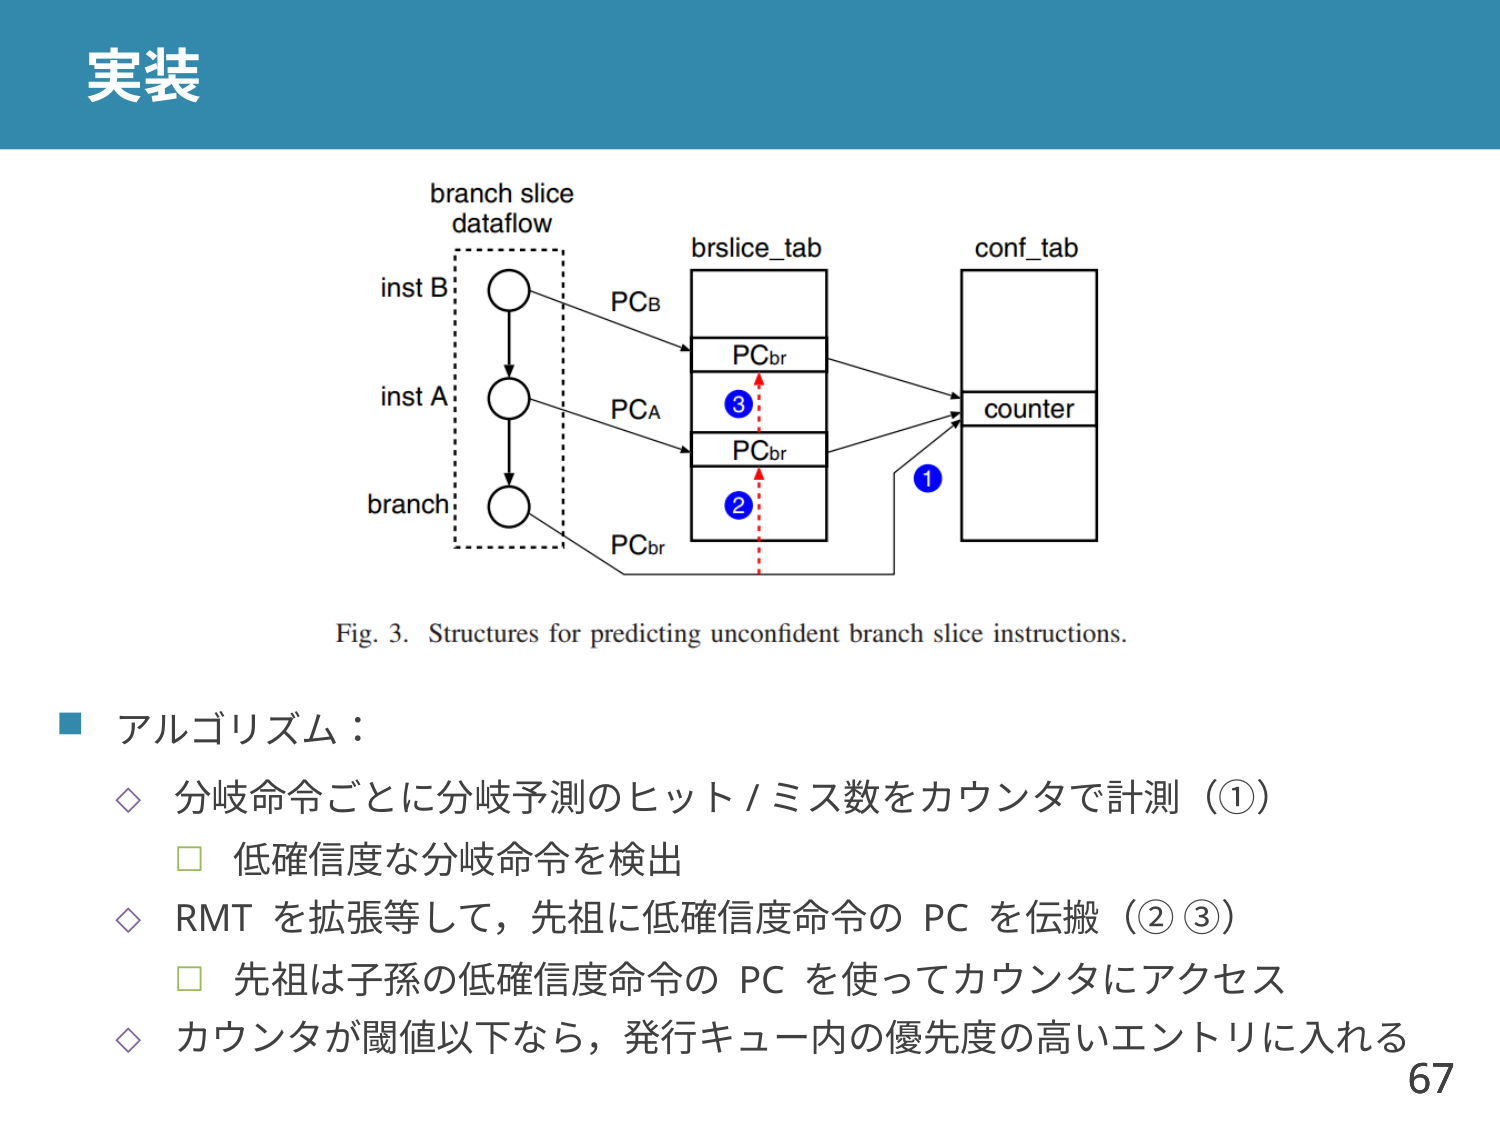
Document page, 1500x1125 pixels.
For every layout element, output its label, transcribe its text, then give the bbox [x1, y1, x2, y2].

list アルゴリズム： 分岐命令ごとに分岐予測のヒット/ミス数をカウンタで計測（①） 低確信度な分岐命令を検出 RMT を拡張等して，先祖に低確信度命令の PC を伝搬（② ③） 先祖は子孫の低確信度命令の PC を使ってカウンタにアクセス カウンタが閾値以下なら，発行キュー内の優先度の高いエントリに入れる [41, 724, 1459, 1036]
title 実装 [70, 0, 1500, 150]
picture [306, 178, 1158, 663]
